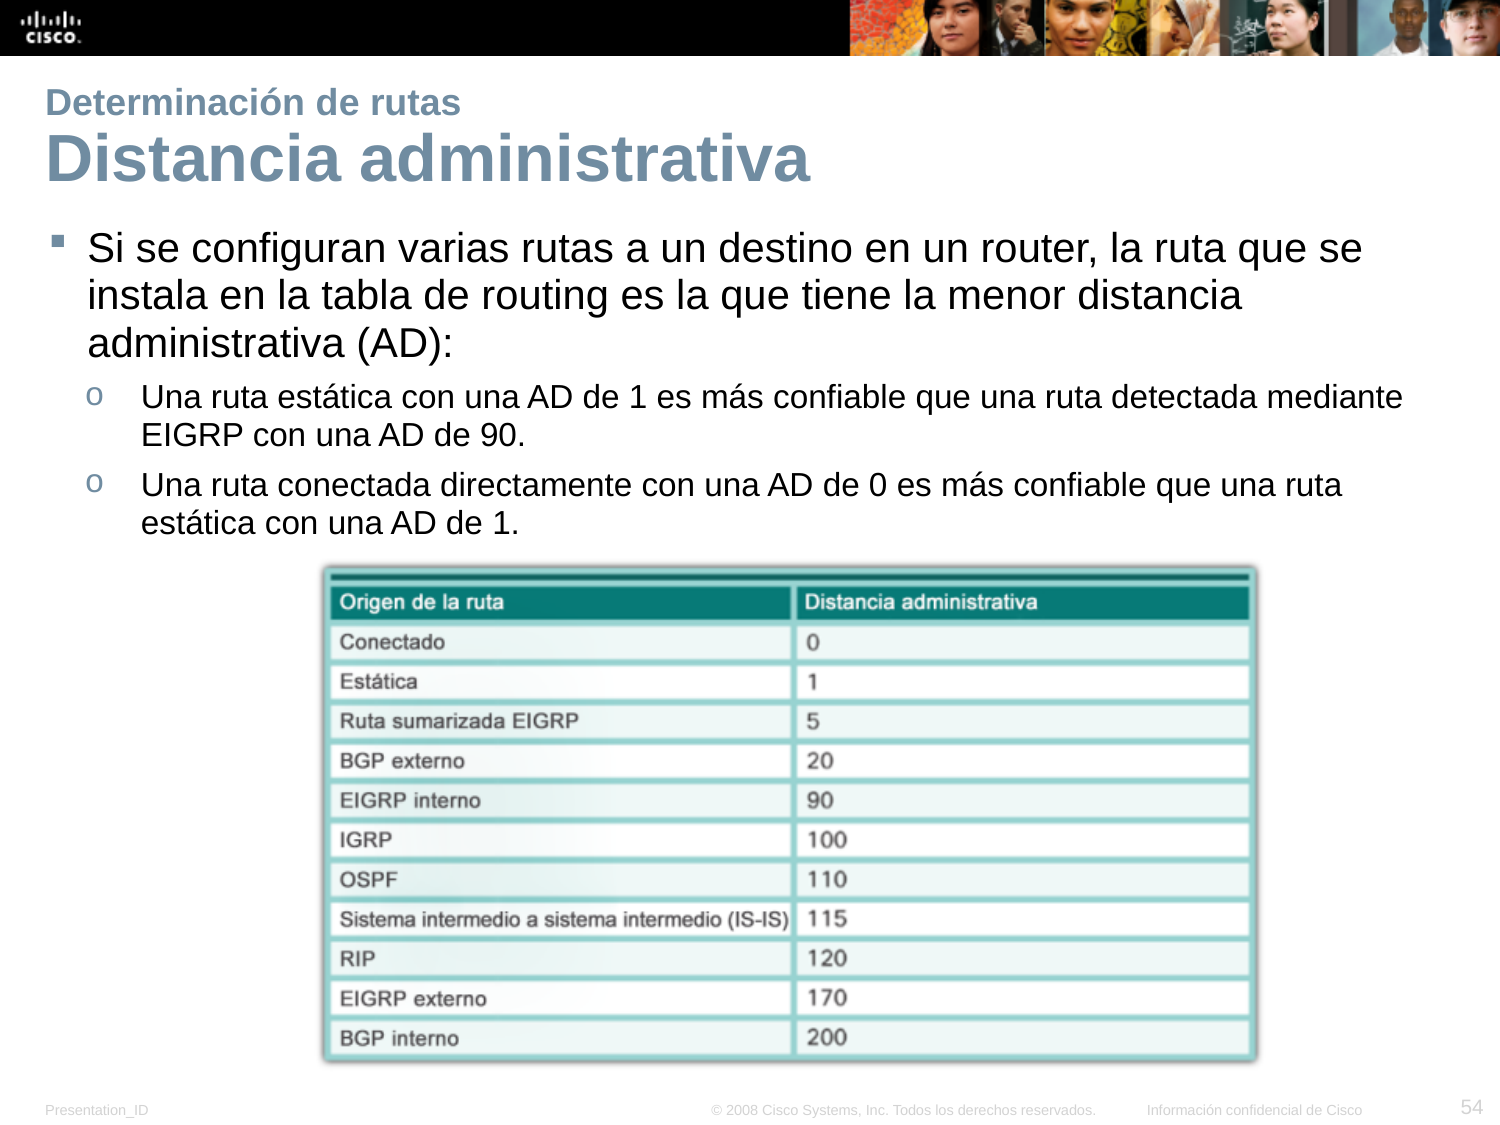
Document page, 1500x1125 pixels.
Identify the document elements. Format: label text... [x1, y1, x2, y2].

picture [0, 0, 1500, 56]
list Si se configuran varias rutas a un destino en un router, la ruta que se instala en la tabla de routing es la que tiene la menor distancia administrativa (AD): Una ruta estática con una AD de 1 es más confiable que una ruta detectada mediante EIGRP con una AD de 90. Una ruta conectada directamente con una AD de 0 es más confiable que una ruta estática con una AD de 1. [34, 217, 1468, 1026]
title Determinación de rutas Distancia administrativa [31, 64, 1471, 203]
picture [283, 548, 1270, 1081]
